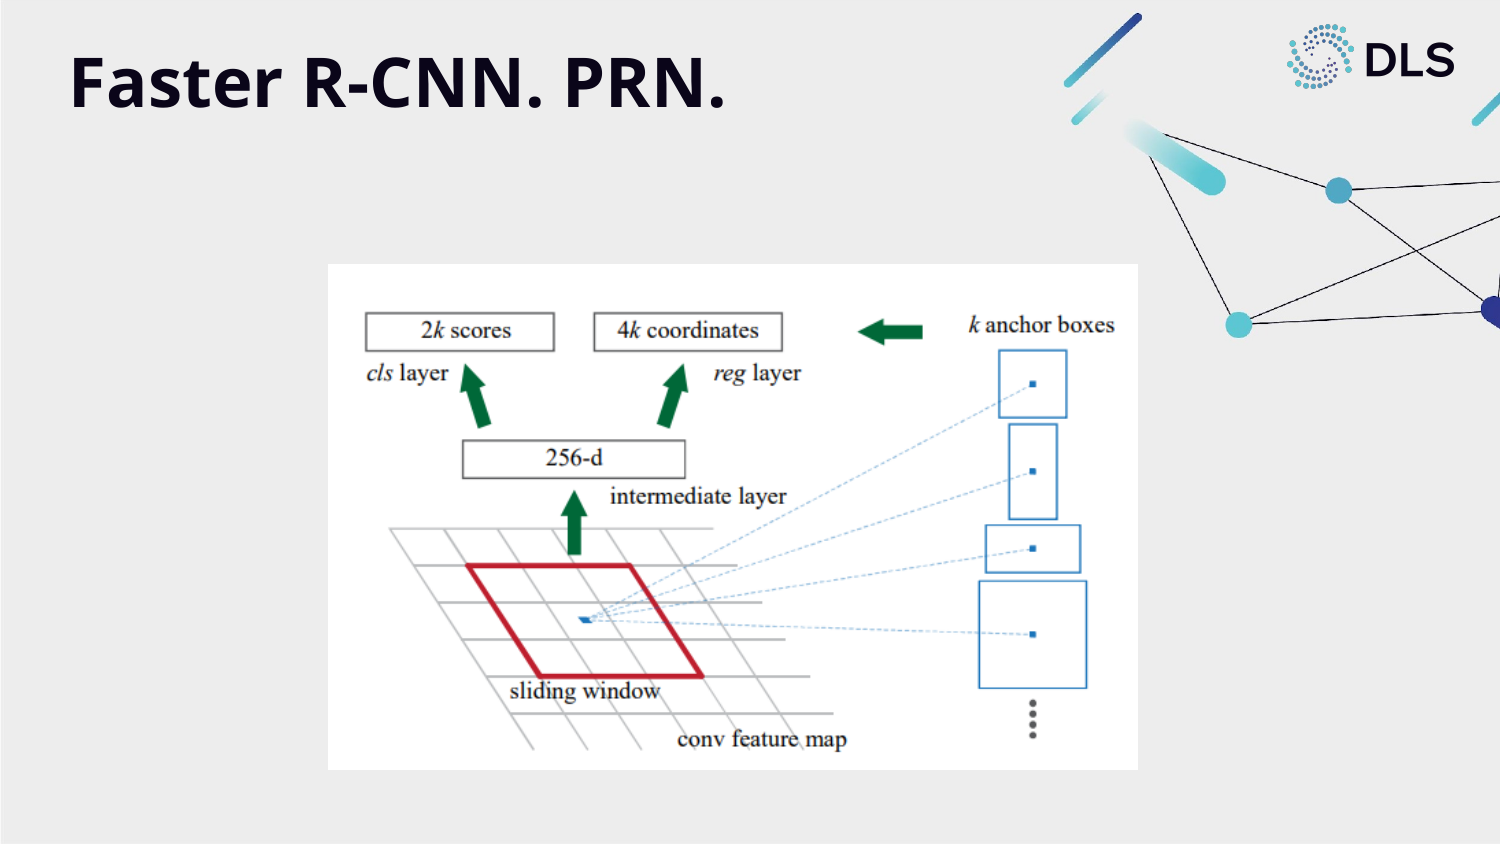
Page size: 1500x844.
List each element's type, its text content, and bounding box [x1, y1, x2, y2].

picture [0, 0, 1500, 844]
title Faster R-CNN. PRN. [57, 24, 1100, 147]
